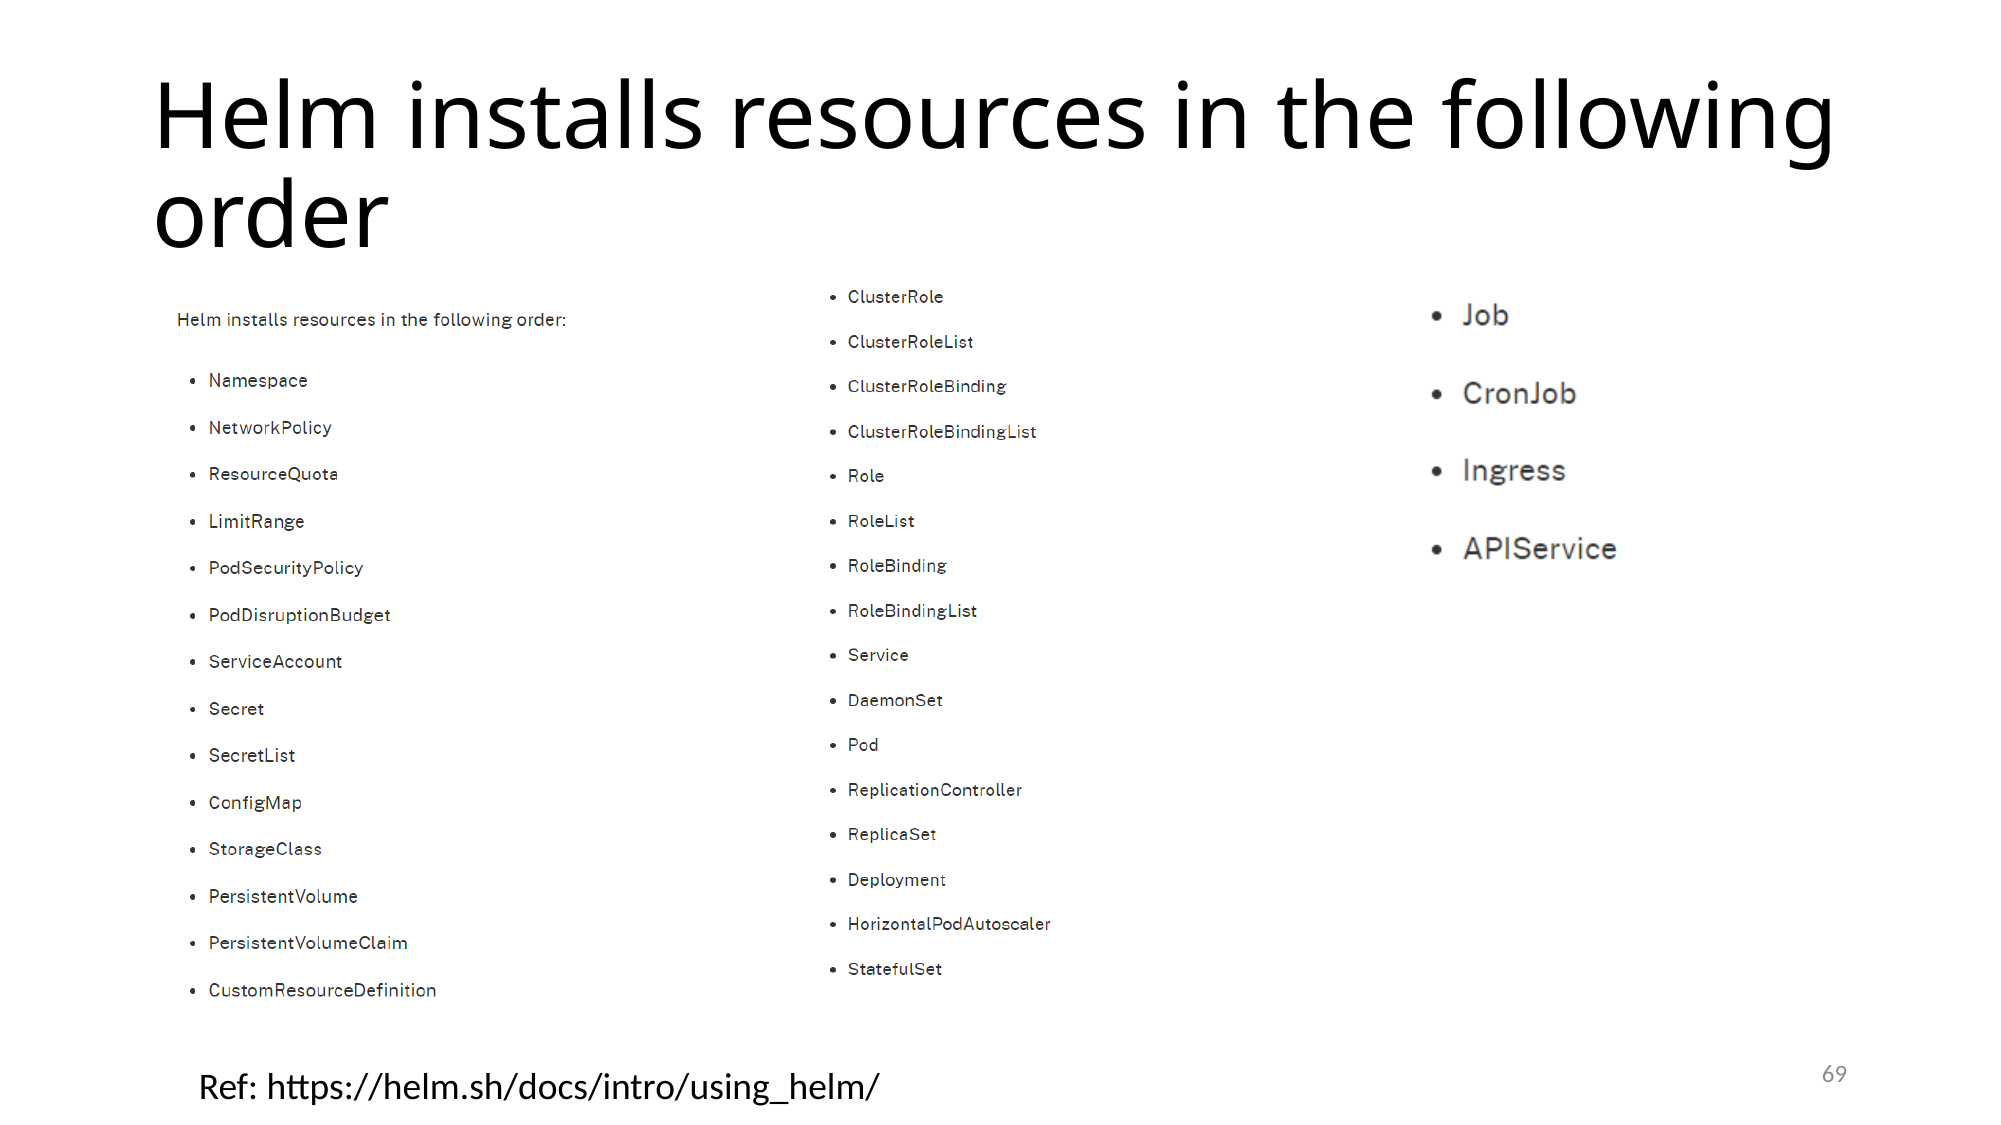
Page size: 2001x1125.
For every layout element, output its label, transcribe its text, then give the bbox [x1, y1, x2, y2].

slide_number 69 [1412, 1042, 1863, 1103]
picture [1393, 277, 1696, 586]
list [159, 299, 620, 1014]
text_box Ref: https://helm.sh/docs/intro/using_helm/ [183, 1054, 1413, 1115]
title Helm installs resources in the following order [137, 59, 1863, 278]
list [809, 277, 1134, 992]
